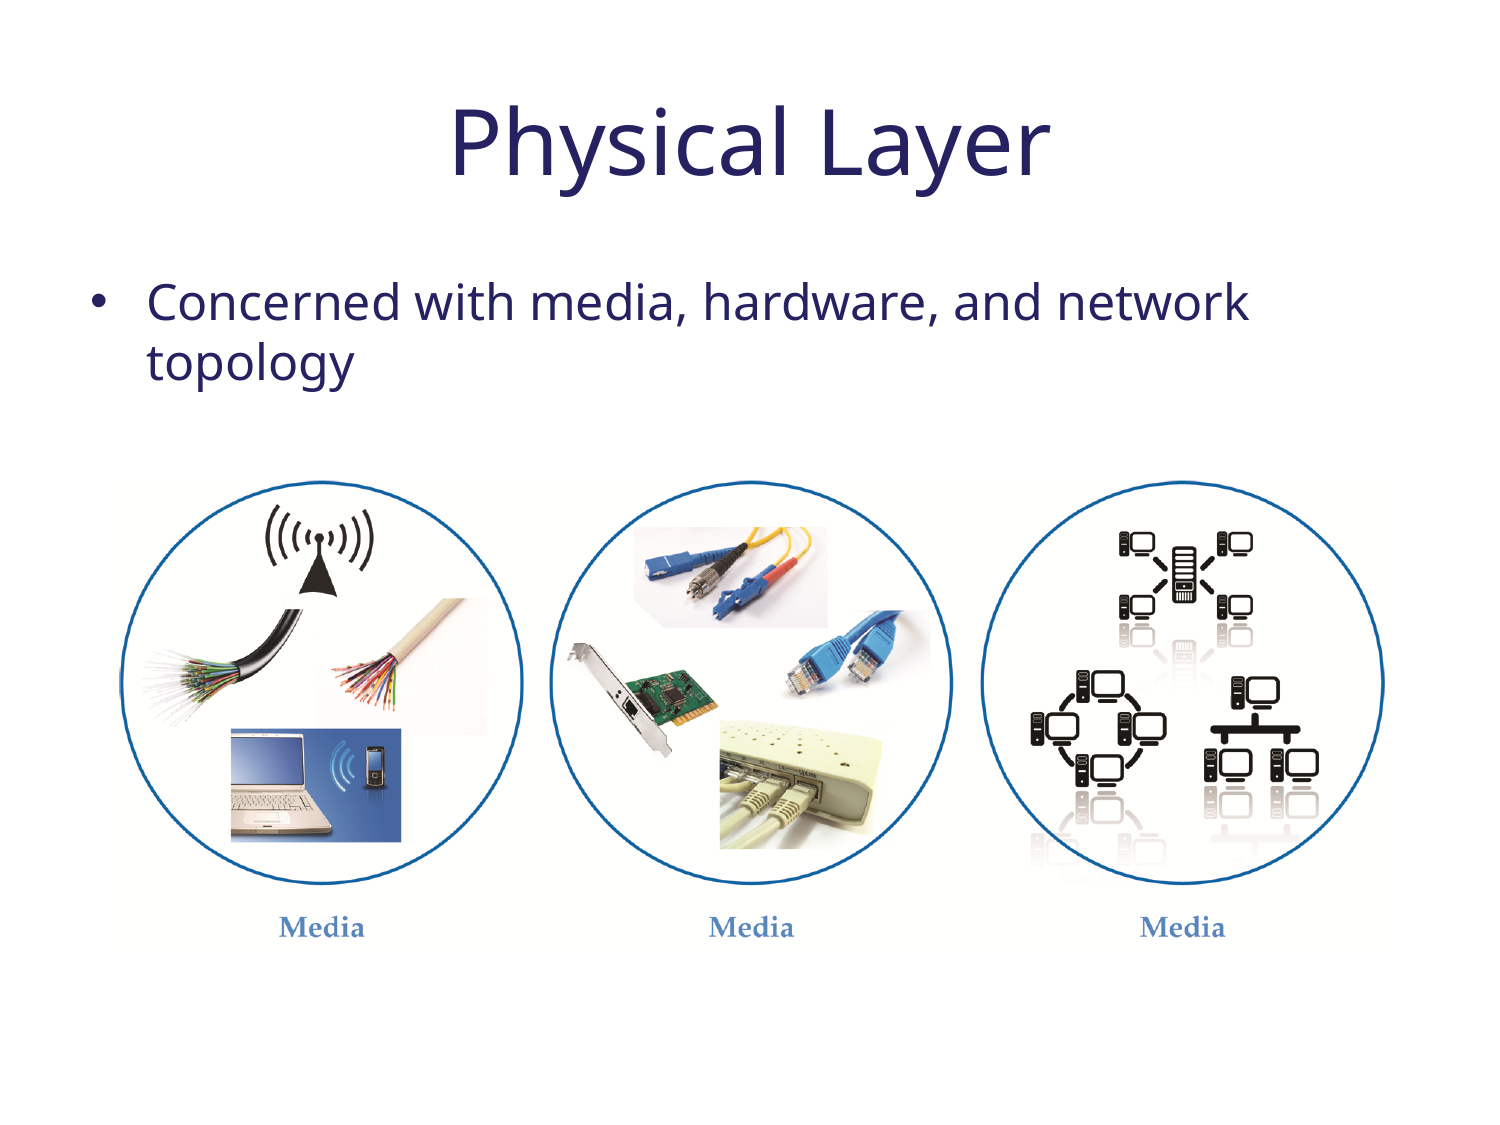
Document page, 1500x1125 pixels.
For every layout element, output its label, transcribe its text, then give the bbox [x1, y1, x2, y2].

list Concerned with media, hardware, and network topology [75, 262, 1425, 1005]
title Physical Layer [75, 45, 1425, 233]
picture [103, 475, 1401, 951]
